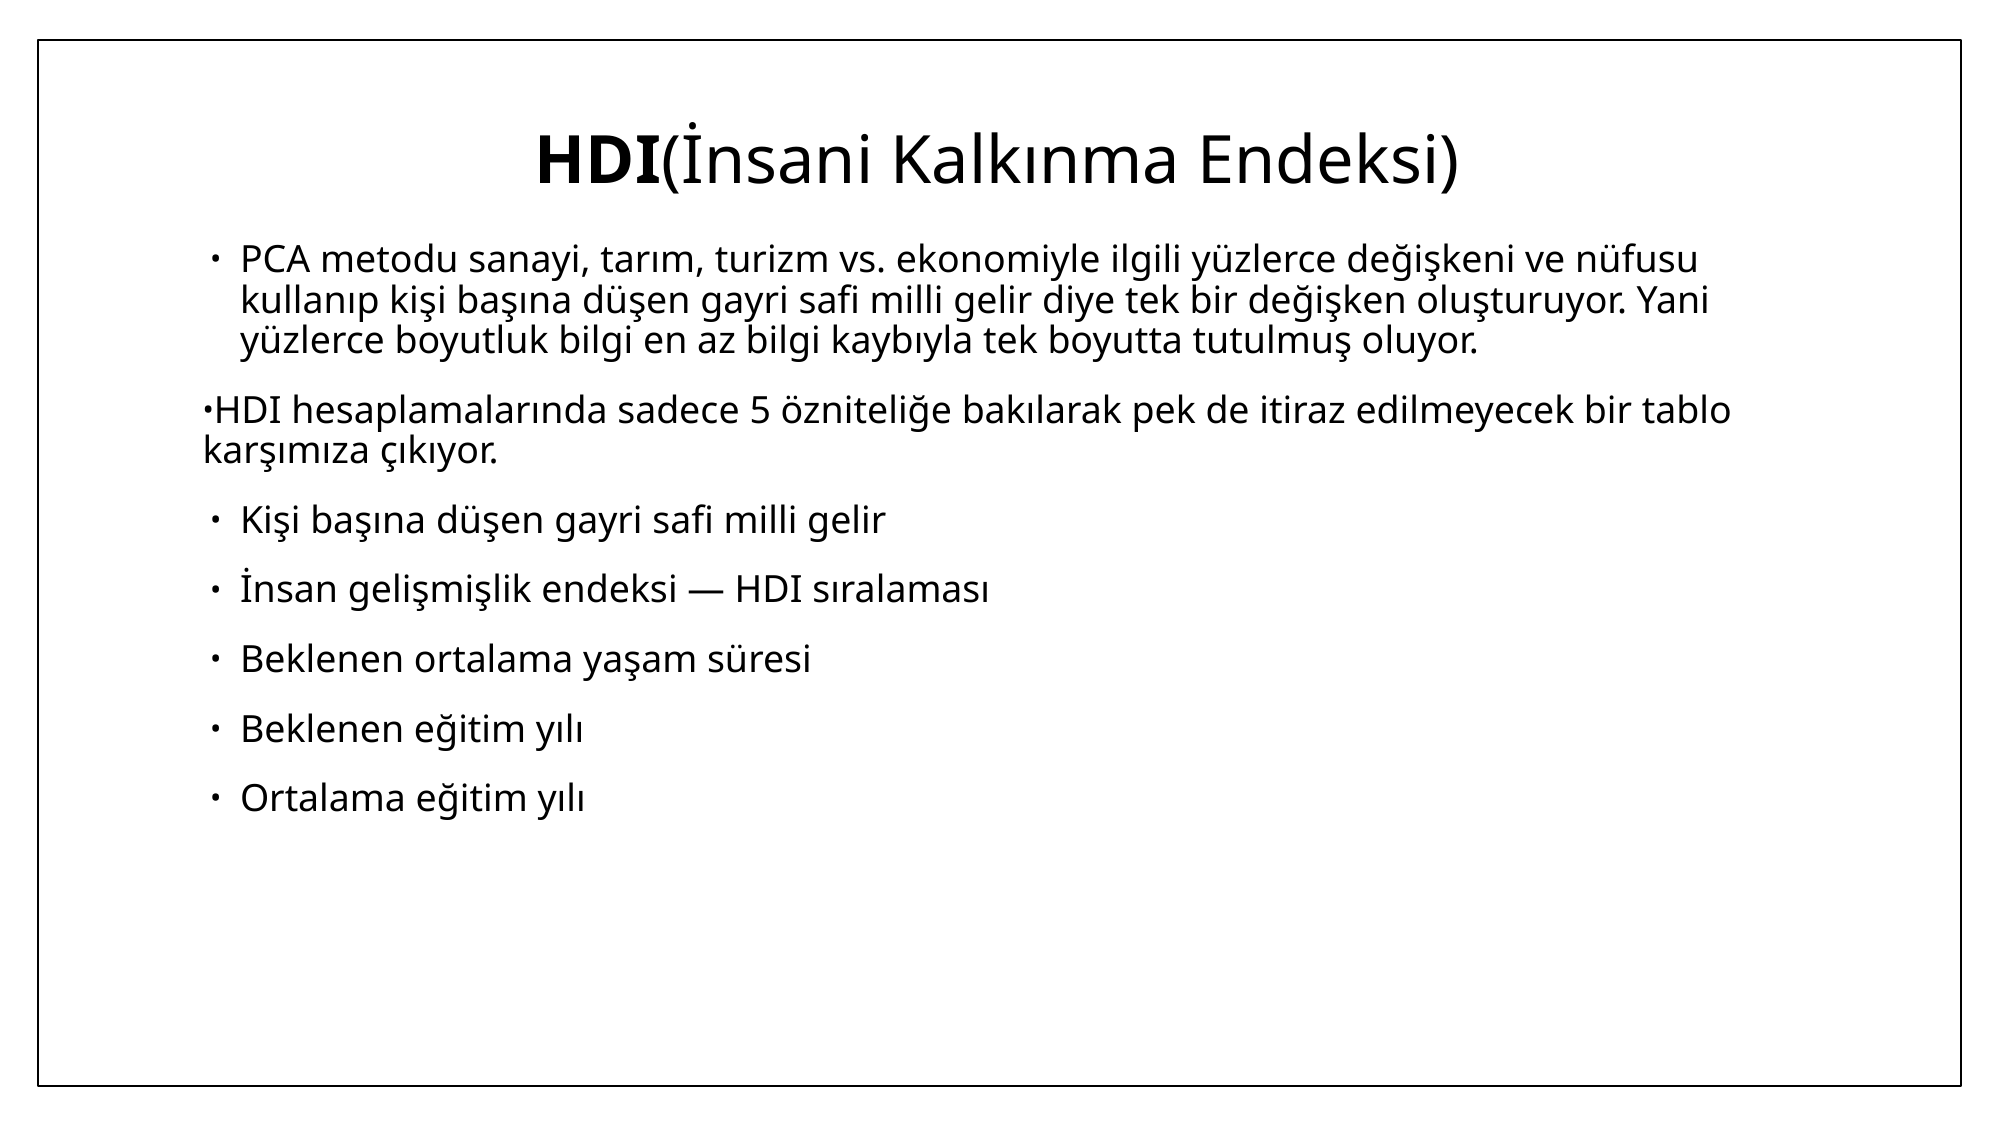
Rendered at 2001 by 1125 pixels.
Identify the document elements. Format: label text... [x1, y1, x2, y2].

title HDI(İnsani Kalkınma Endeksi) [187, 99, 1808, 224]
list PCA metodu sanayi, tarım, turizm vs. ekonomiyle ilgili yüzlerce değişkeni ve nüfusu kullanıp kişi başına düşen gayri safi milli gelir diye tek bir değişken oluşturuyor. Yani yüzlerce boyutluk bilgi en az bilgi kaybıyla tek boyutta tutulmuş oluyor. HDI hesaplamalarında sadece 5 özniteliğe bakılarak pek de itiraz edilmeyecek bir tablo karşımıza çıkıyor. Kişi başına düşen gayri safi milli gelir İnsan gelişmişlik endeksi — HDI sıralaması Beklenen ortalama yaşam süresi Beklenen eğitim yılı Ortalama eğitim yılı [187, 232, 1808, 1000]
